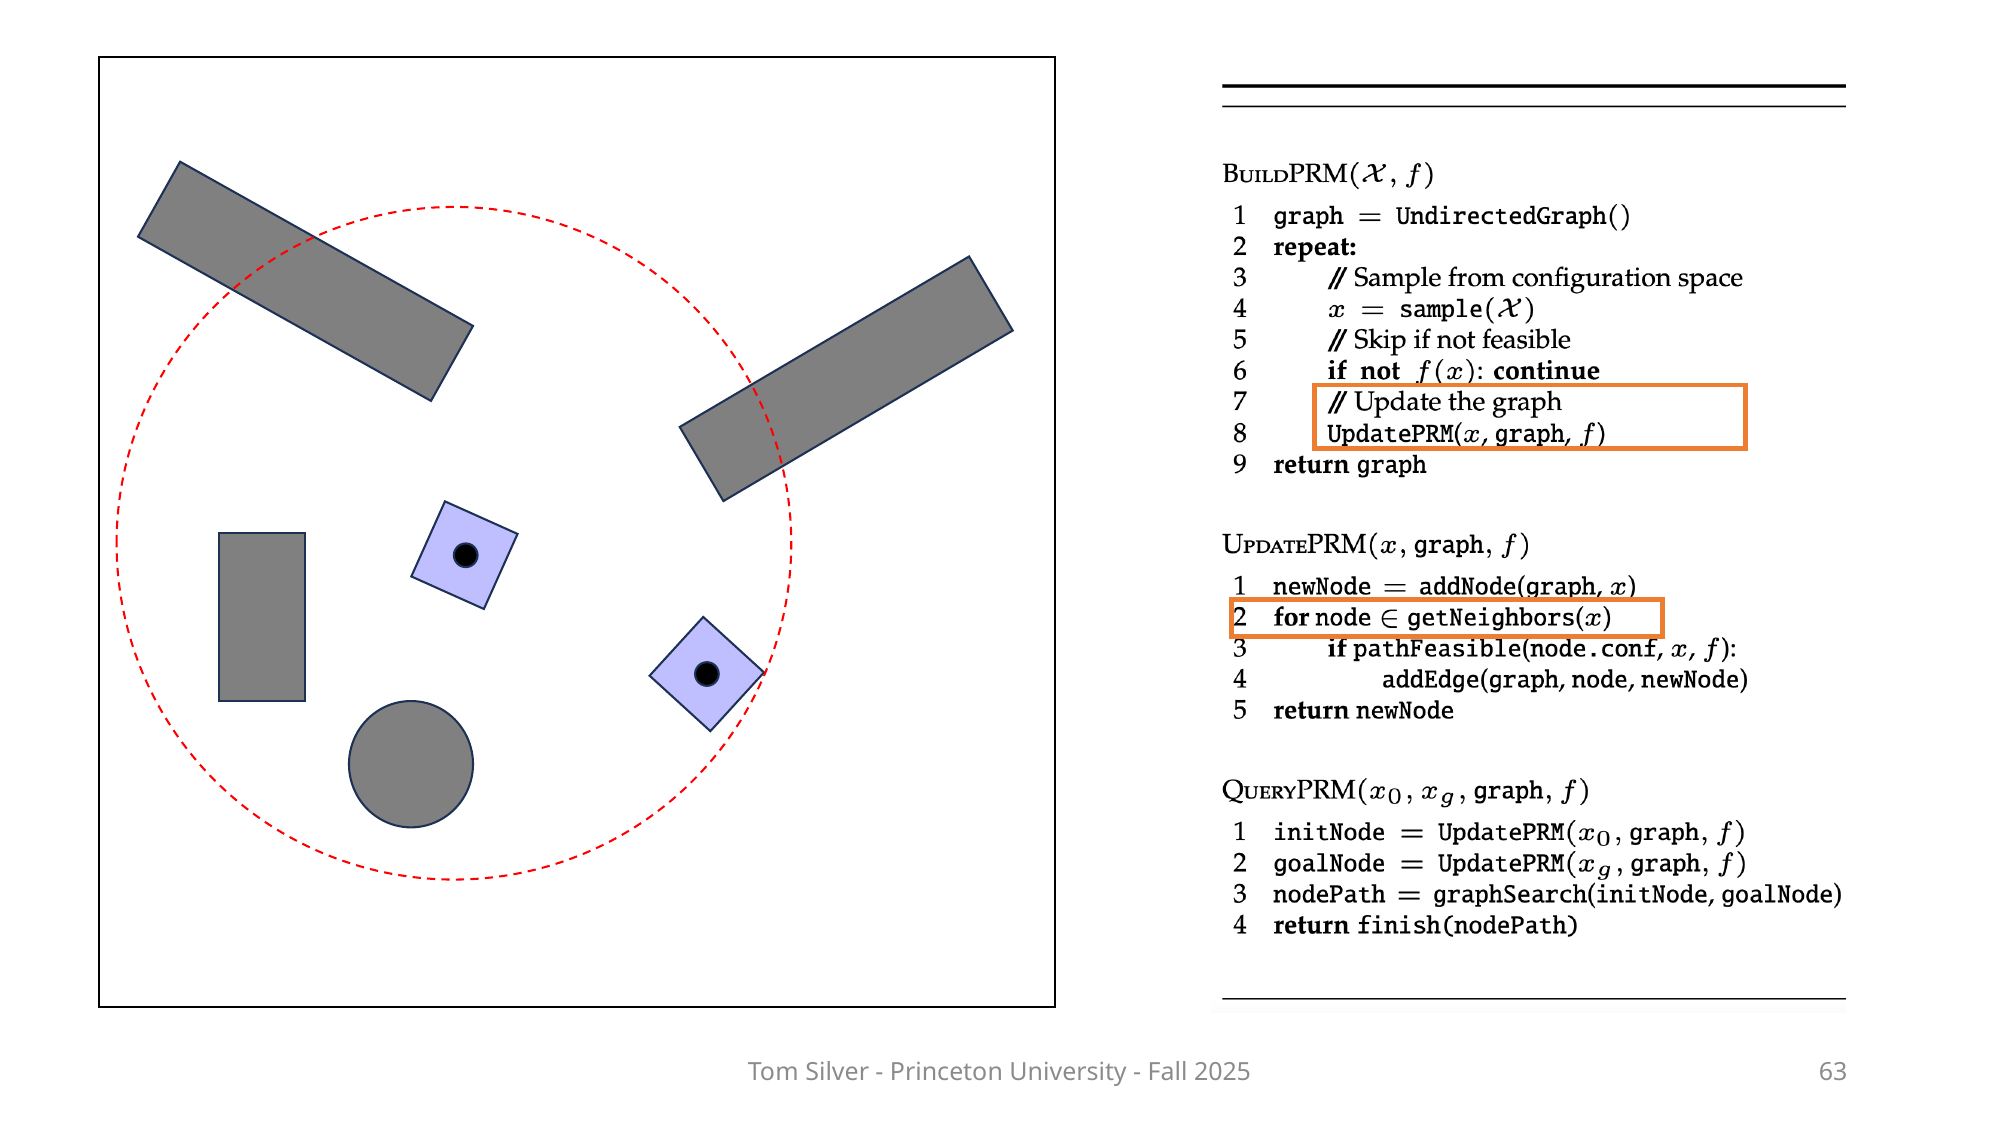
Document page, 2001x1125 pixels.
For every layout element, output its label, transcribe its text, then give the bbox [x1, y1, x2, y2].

text_box [752, 255, 1015, 468]
picture [1211, 74, 1846, 1013]
text_box [98, 56, 1056, 1008]
text_box [136, 160, 315, 290]
footer Tom Silver - Princeton University - Fall 2025 [662, 1042, 1338, 1103]
slide_number 63 [1412, 1042, 1863, 1103]
text_box [115, 205, 793, 881]
